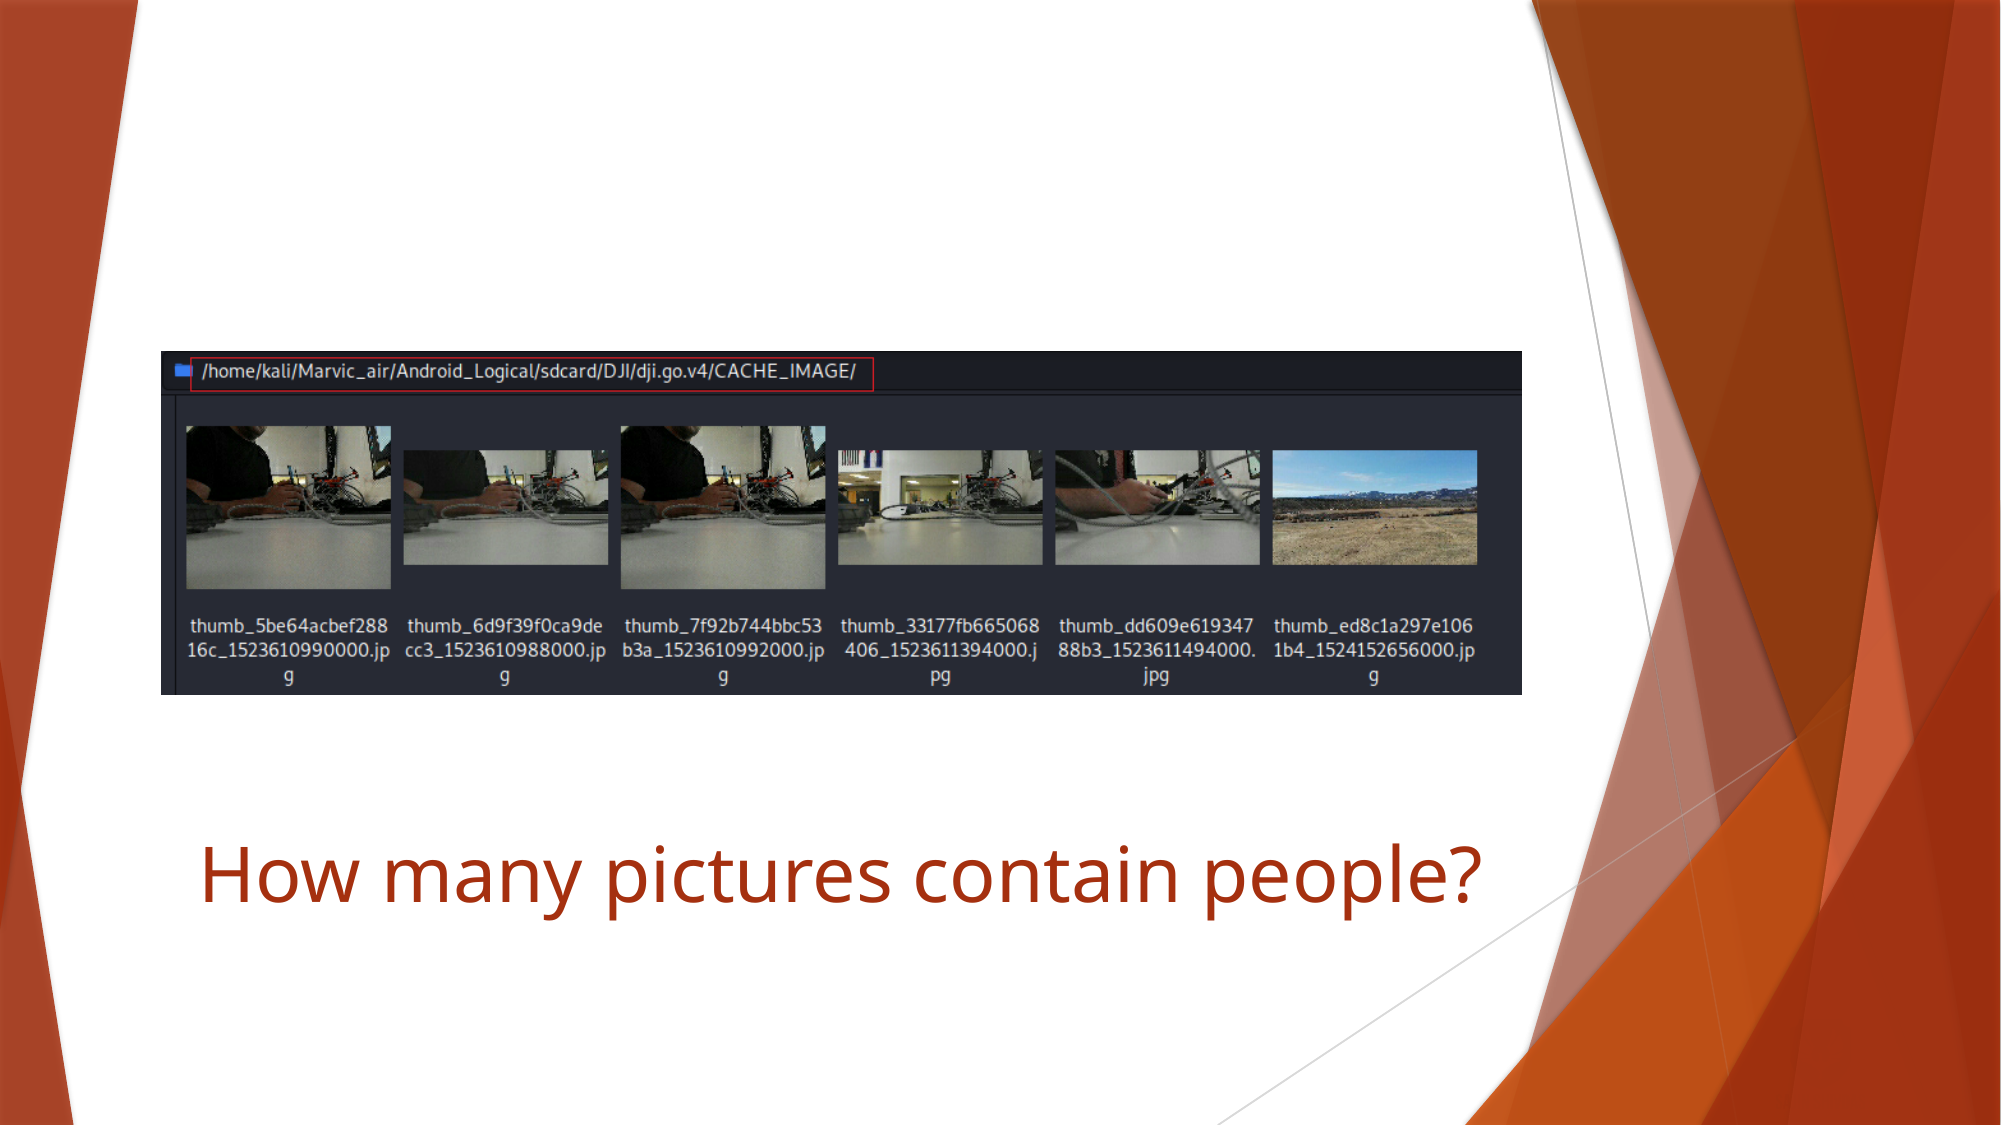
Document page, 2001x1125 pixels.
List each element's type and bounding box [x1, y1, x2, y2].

text_box [0, 0, 2000, 1125]
picture [161, 350, 1522, 695]
